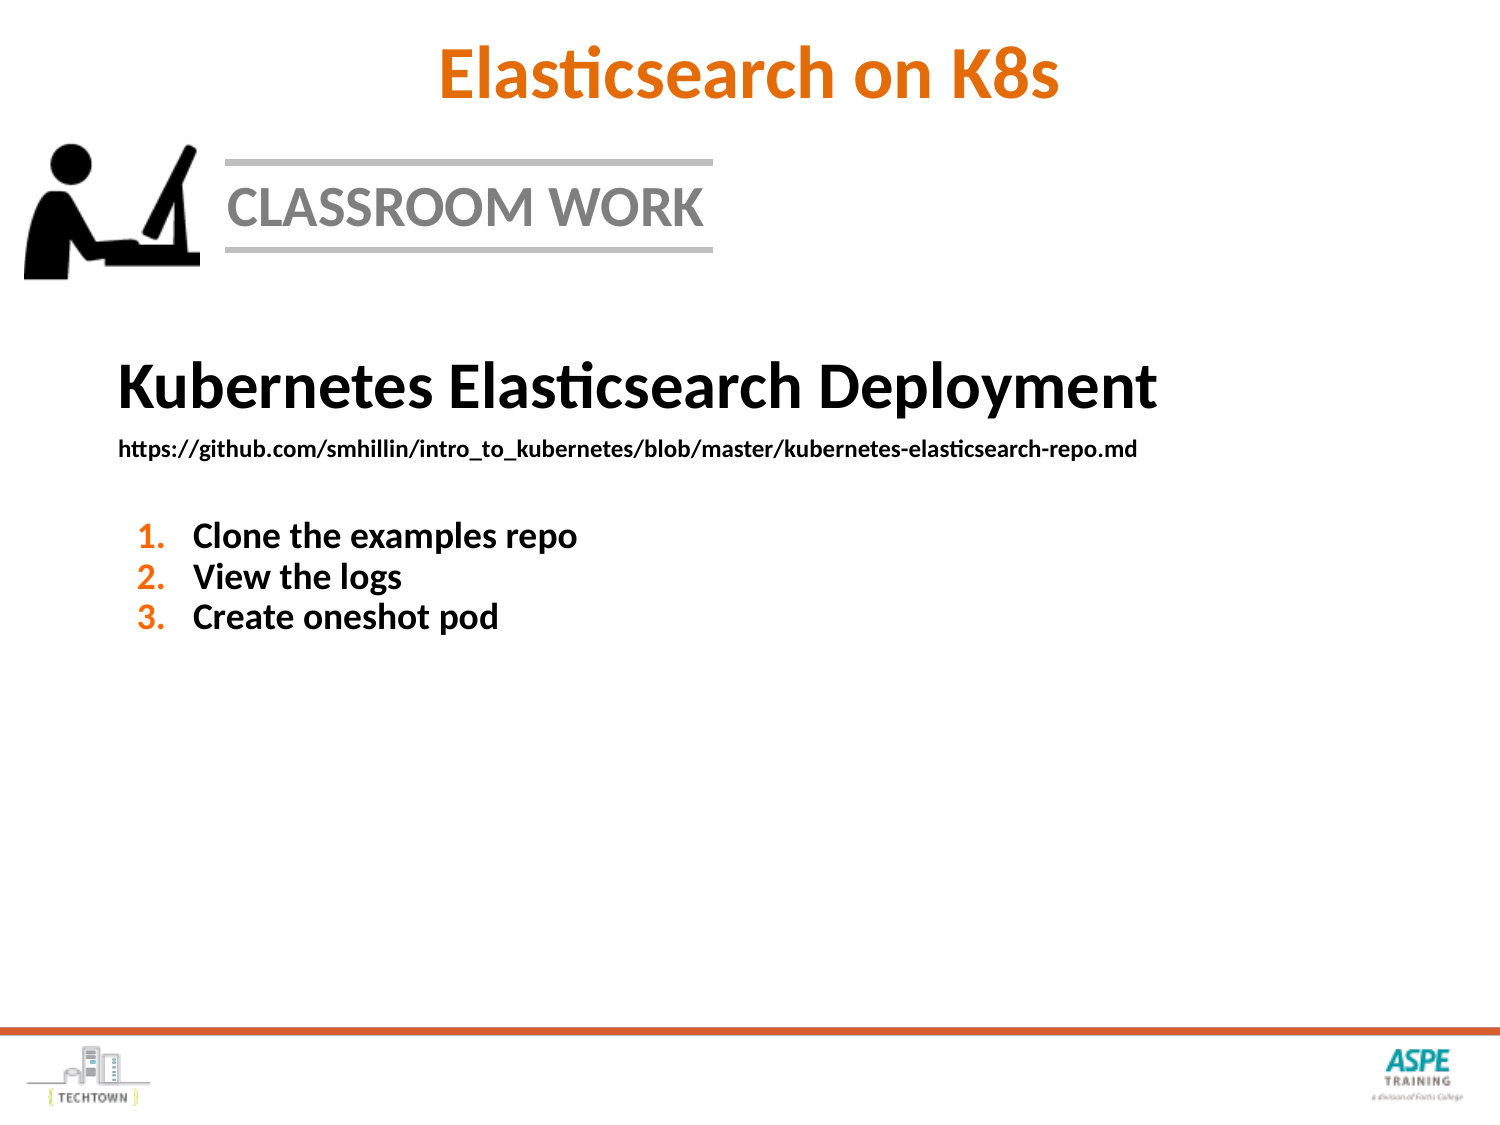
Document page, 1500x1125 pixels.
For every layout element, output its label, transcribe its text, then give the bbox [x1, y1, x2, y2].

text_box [24, 124, 775, 300]
title Elasticsearch on K8s [103, 59, 1397, 249]
list Kubernetes Elasticsearch Deployment https://github.com/smhillin/intro_to_kubernetes/blob/master/kubernetes-elasticsearch-repo.md Clone the examples repo View the logs Create oneshot pod [103, 249, 1397, 1014]
